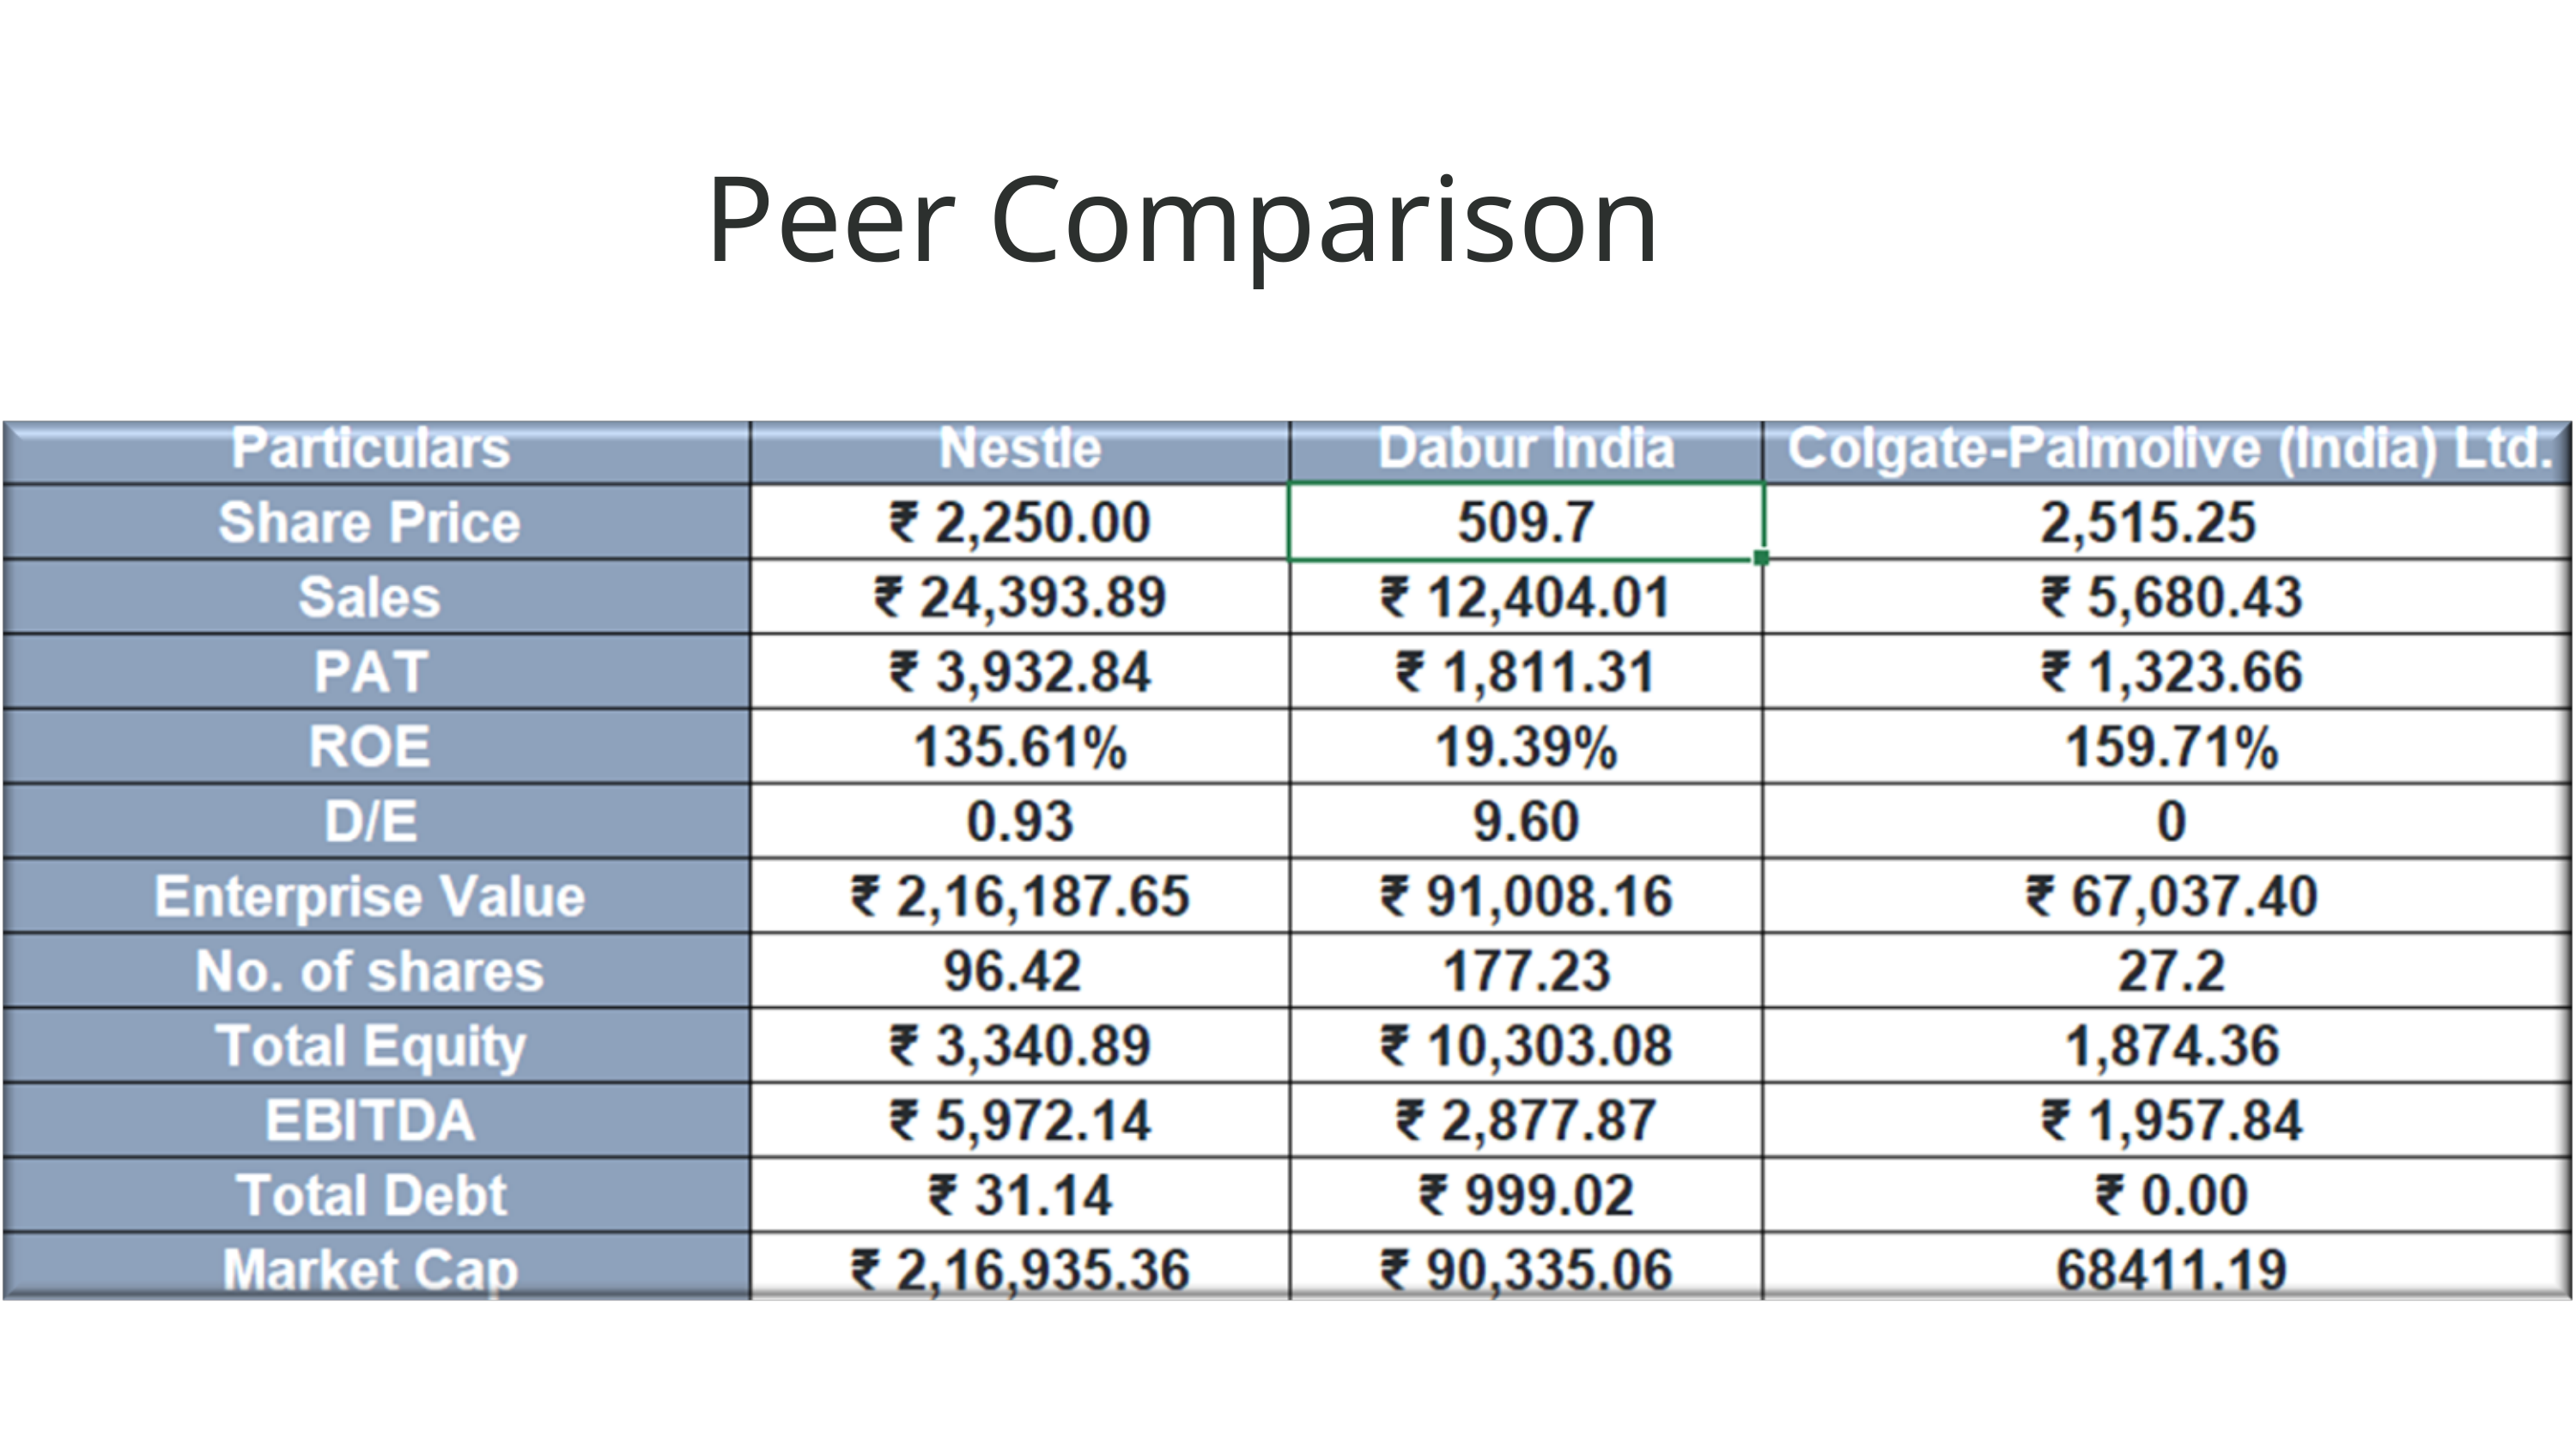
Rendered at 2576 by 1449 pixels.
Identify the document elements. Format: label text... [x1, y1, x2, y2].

text_box Peer Comparison [703, 153, 1815, 286]
text_box [0, 418, 2576, 1304]
